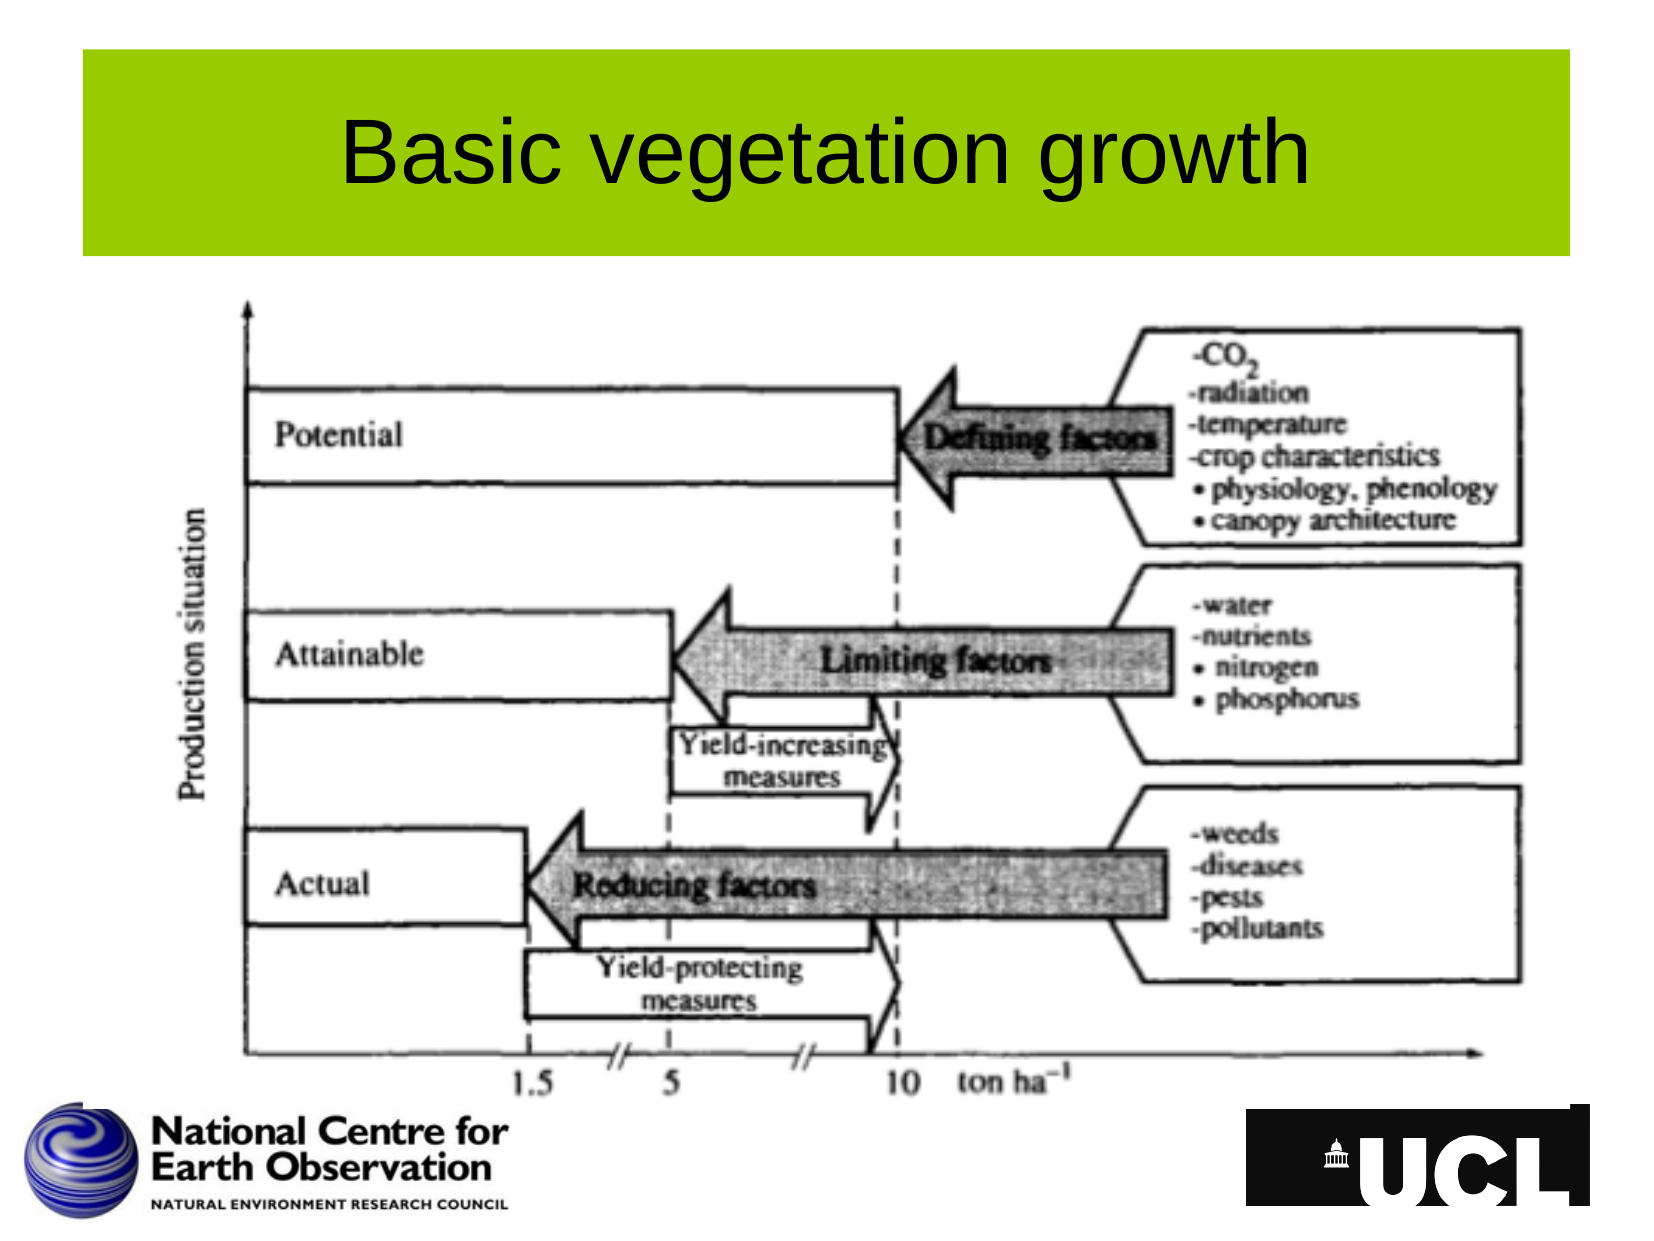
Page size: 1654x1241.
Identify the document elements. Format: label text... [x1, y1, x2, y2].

picture [23, 1097, 513, 1223]
picture [1246, 1104, 1590, 1206]
title Basic vegetation growth [82, 49, 1571, 257]
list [82, 289, 1571, 1109]
